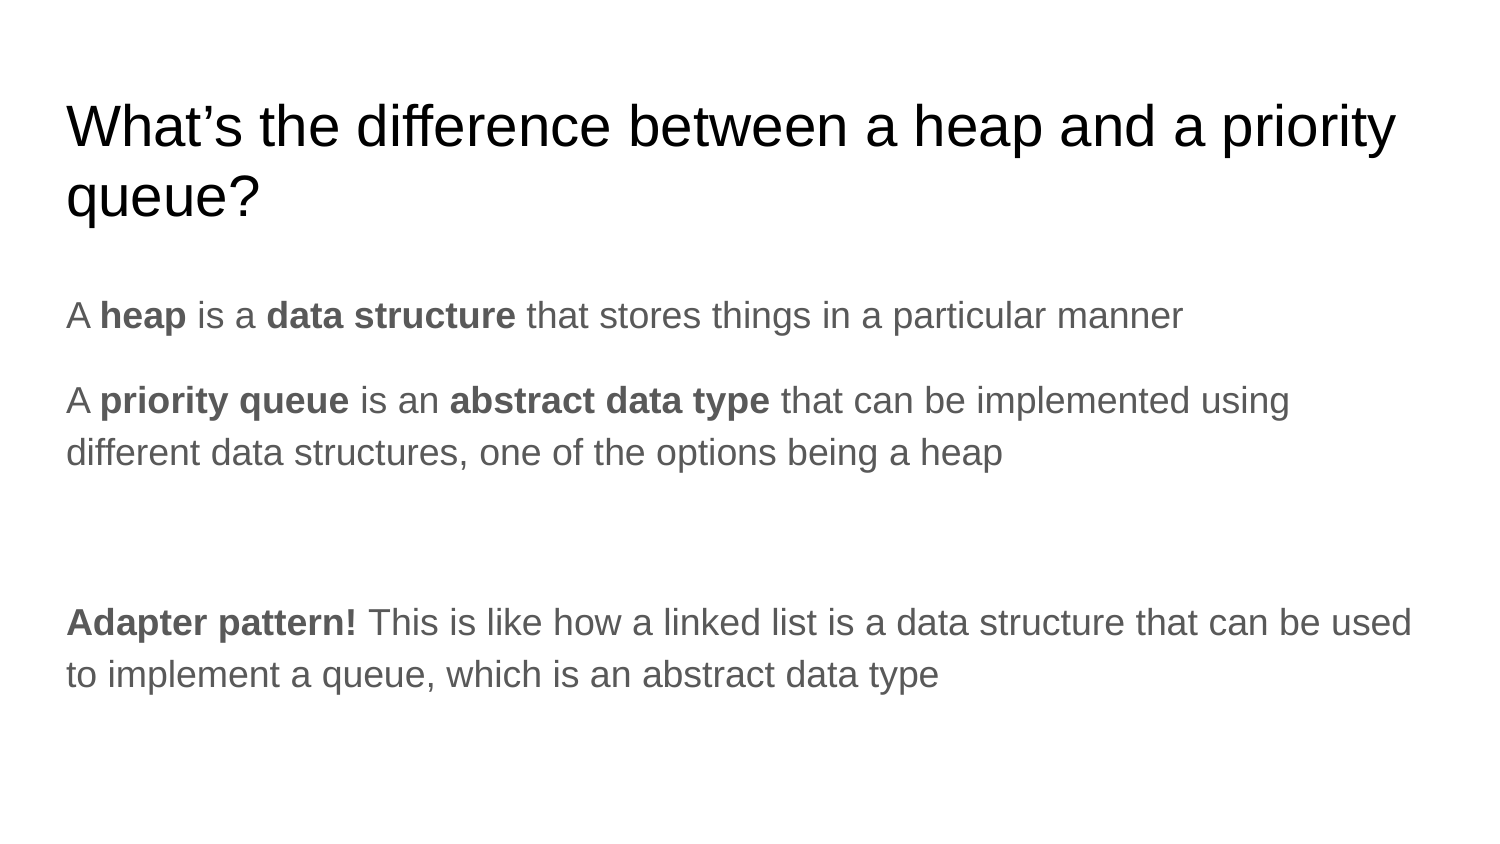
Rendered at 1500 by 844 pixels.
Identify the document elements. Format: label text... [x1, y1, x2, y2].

title What’s the difference between a heap and a priority queue? [51, 72, 1449, 167]
list A heap is a data structure that stores things in a particular manner A priority queue is an abstract data type that can be implemented using different data structures, one of the options being a heap Adapter pattern! This is like how a linked list is a data structure that can be used to implement a queue, which is an abstract data type [51, 269, 1449, 750]
